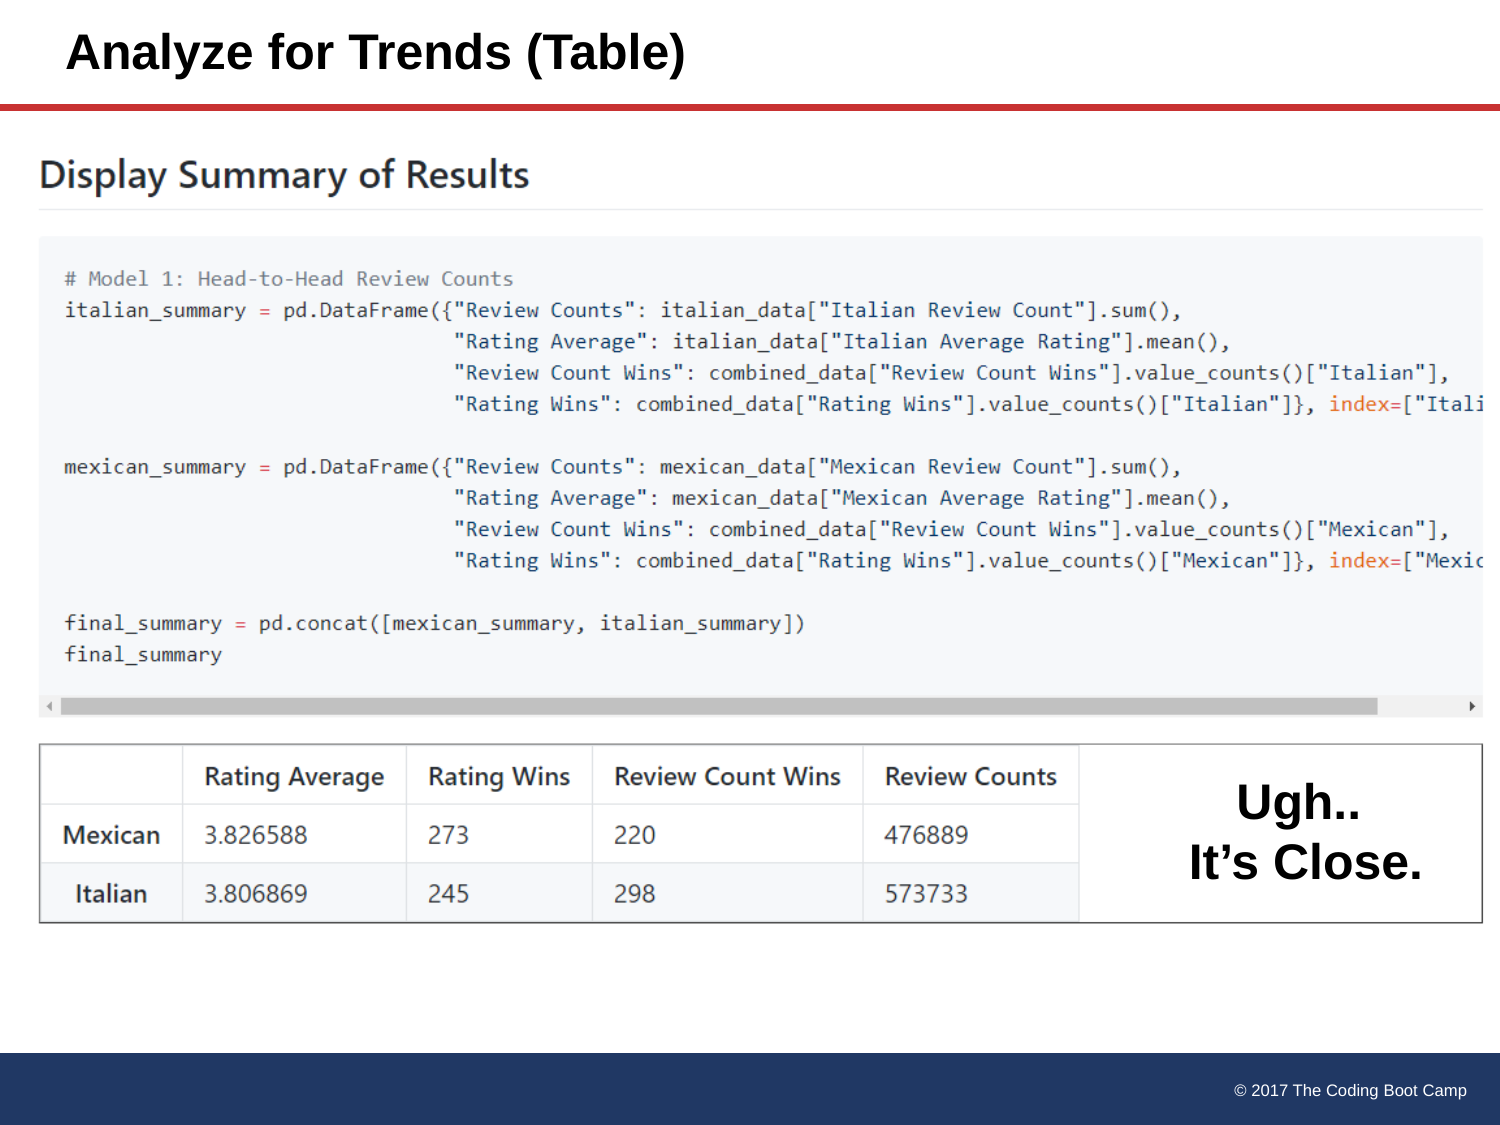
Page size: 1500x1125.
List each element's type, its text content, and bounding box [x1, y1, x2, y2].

picture [0, 149, 1500, 934]
title Analyze for Trends (Table) [50, 0, 1088, 108]
